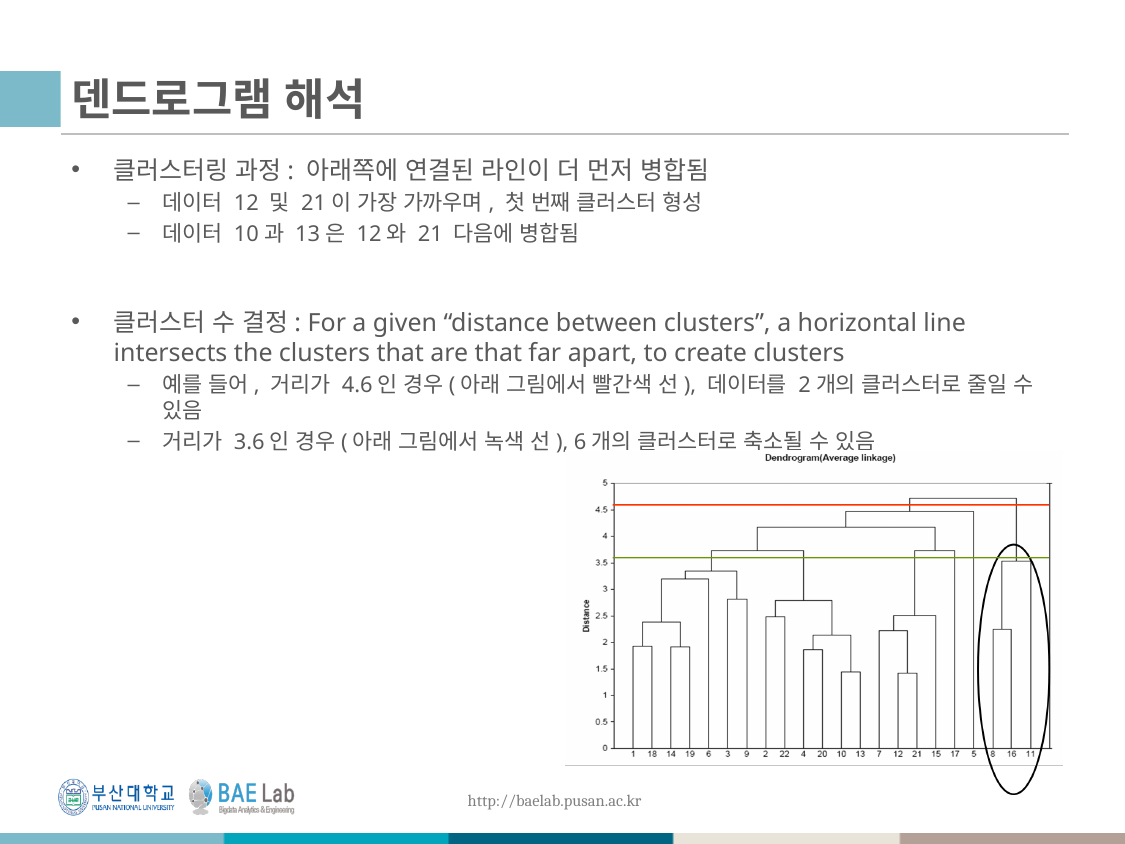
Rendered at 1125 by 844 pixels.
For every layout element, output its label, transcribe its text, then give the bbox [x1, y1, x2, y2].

picture [0, 833, 448, 844]
picture [186, 776, 300, 816]
picture [55, 775, 175, 819]
picture [673, 833, 1125, 844]
picture [565, 450, 1063, 796]
list 클러스터링 과정: 아래쪽에 연결된 라인이 더 먼저 병합됨 데이터 12 및 21이 가장 가까우며, 첫 번째 클러스터 형성 데이터 10과 13은 12와 21 다음에 병합됨 클러스터 수 결정: For a given “distance between clusters”, a horizontal line intersects the clusters that are that far apart, to create clusters 예를 들어, 거리가 4.6인 경우(아래 그림에서 빨간색 선), 데이터를 2개의 클러스터로 줄일 수 있음 거리가 3.6인 경우(아래 그림에서 녹색 선), 6개의 클러스터로 축소될 수 있음 [56, 146, 1069, 754]
title 덴드로그램 해석 [56, 71, 1069, 125]
